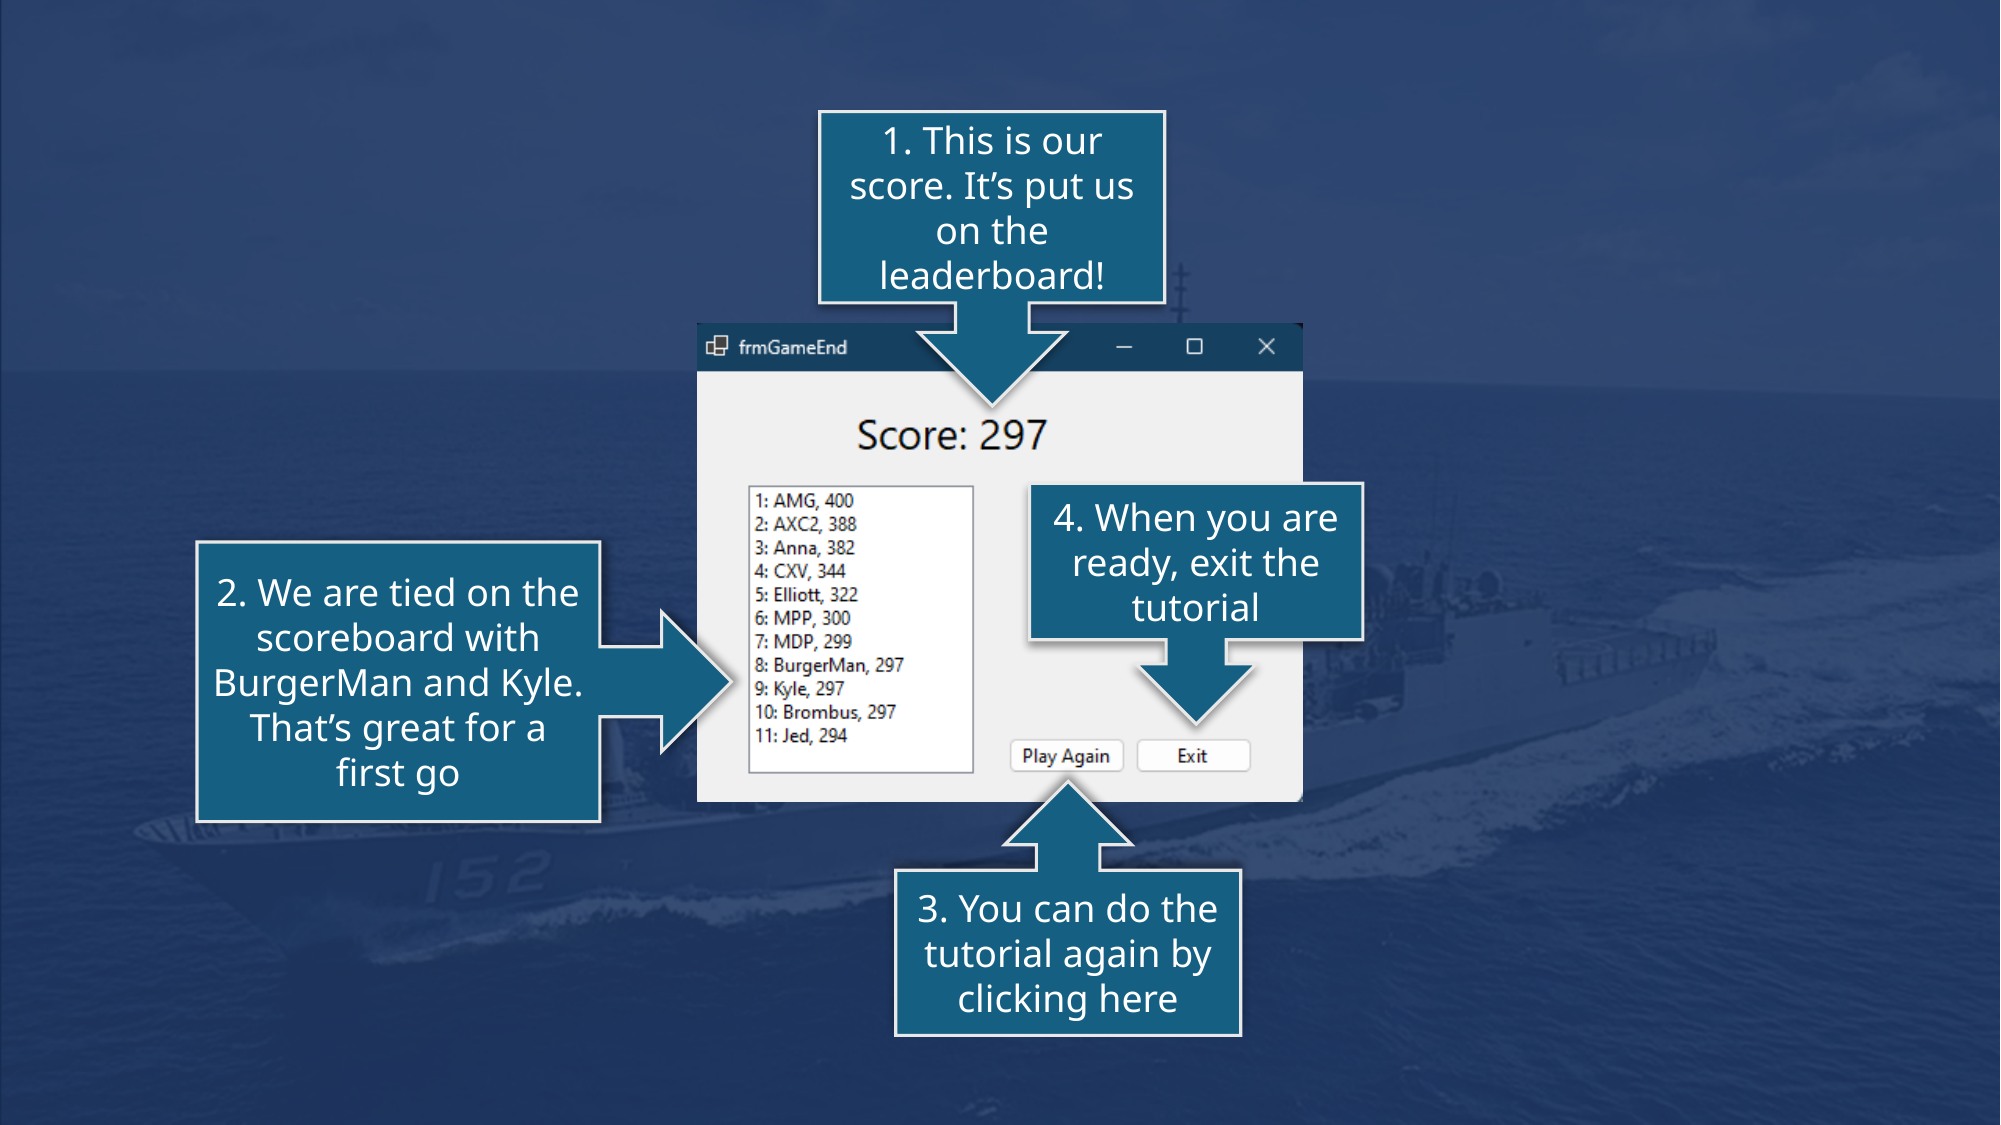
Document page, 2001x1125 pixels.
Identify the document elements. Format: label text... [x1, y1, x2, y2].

text_box 3. You can do the tutorial again by clicking here [894, 803, 1243, 1037]
picture [0, 0, 2000, 1125]
text_box 4. When you are ready, exit the tutorial [1303, 481, 1365, 642]
text_box 1. This is our score. It’s put us on the leaderboard! [818, 110, 1167, 322]
text_box 2. We are tied on the scoreboard with BurgerMan and Kyle. That’s great for a first go [195, 540, 697, 824]
